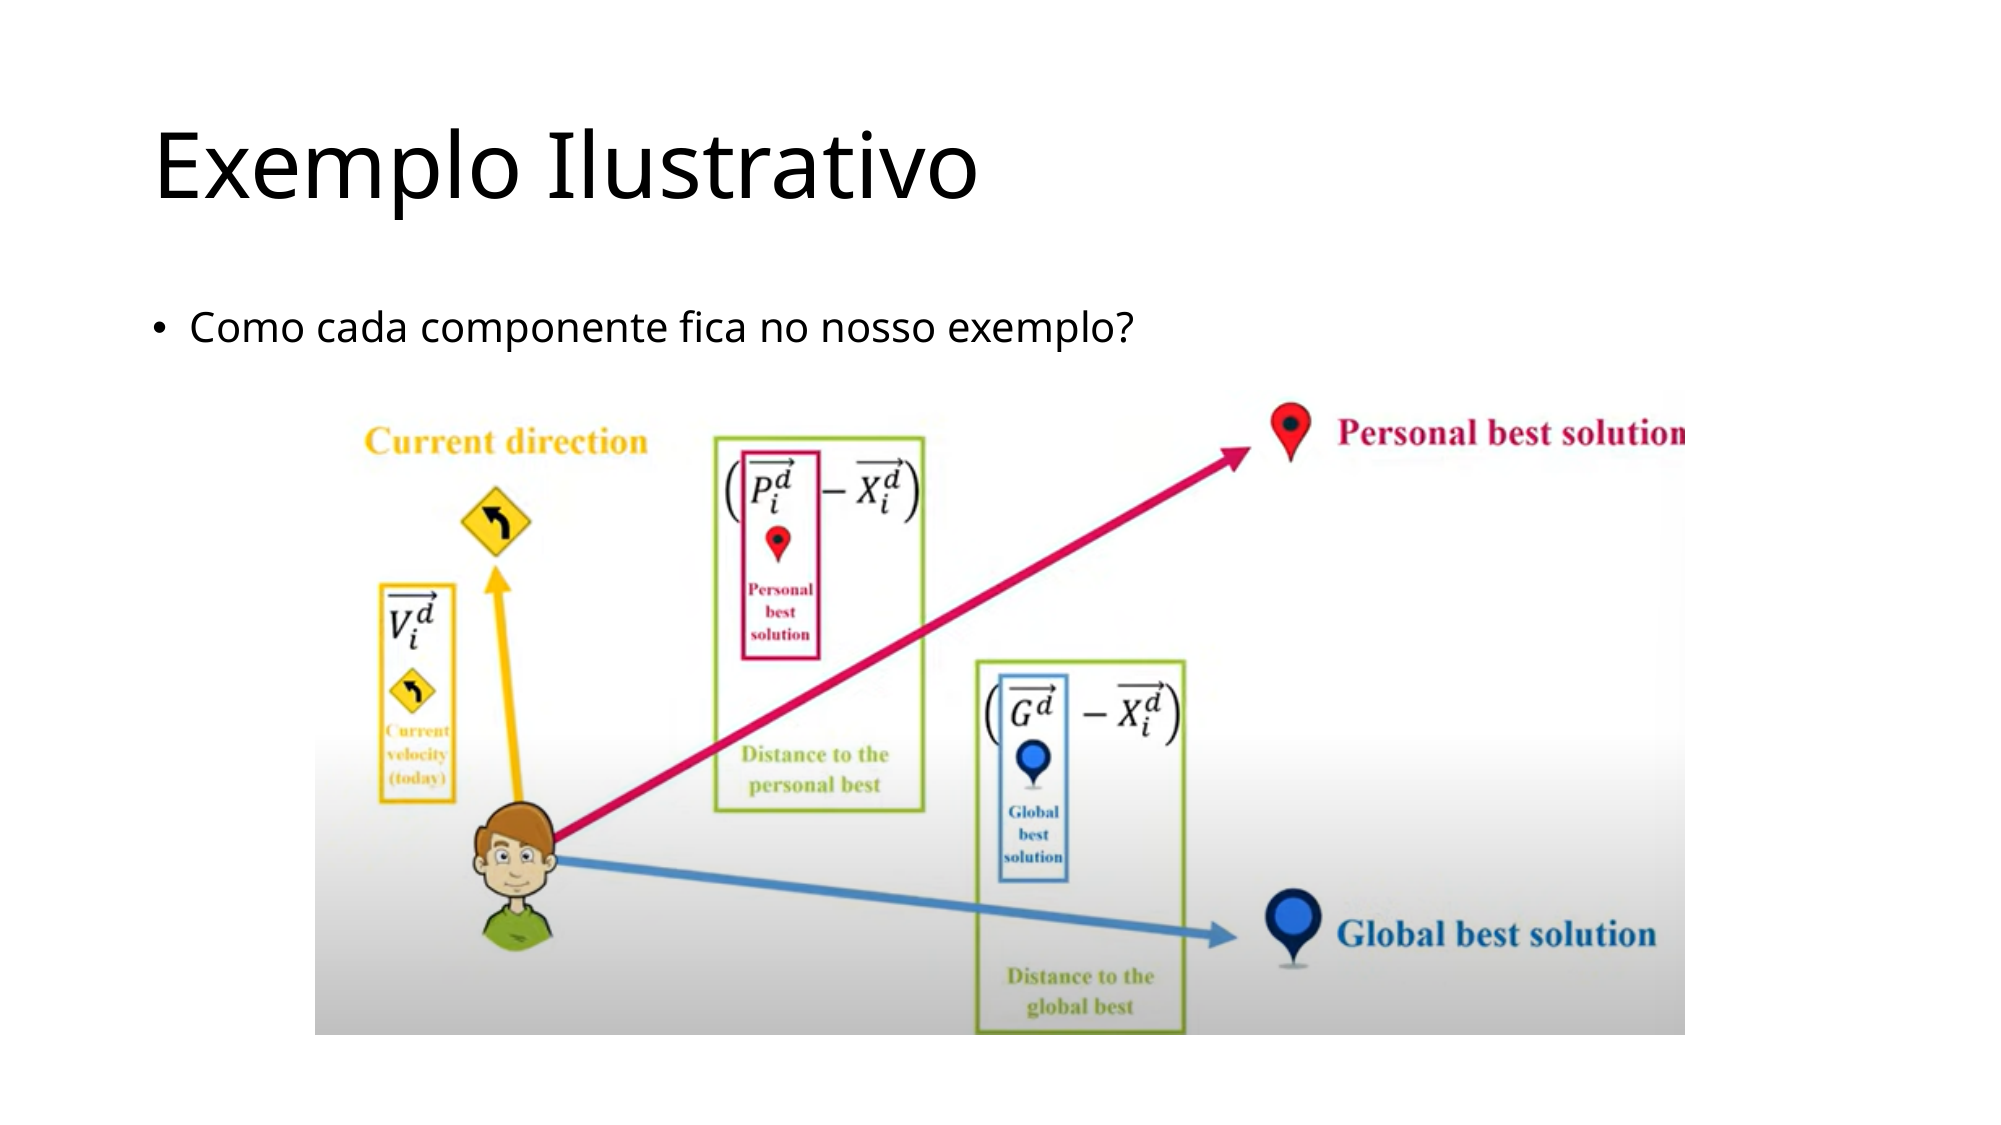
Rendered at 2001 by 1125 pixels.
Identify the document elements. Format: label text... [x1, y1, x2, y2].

picture [314, 389, 1686, 1035]
list Como cada componente fica no nosso exemplo? [137, 299, 1863, 1125]
title Exemplo Ilustrativo [137, 59, 1863, 278]
